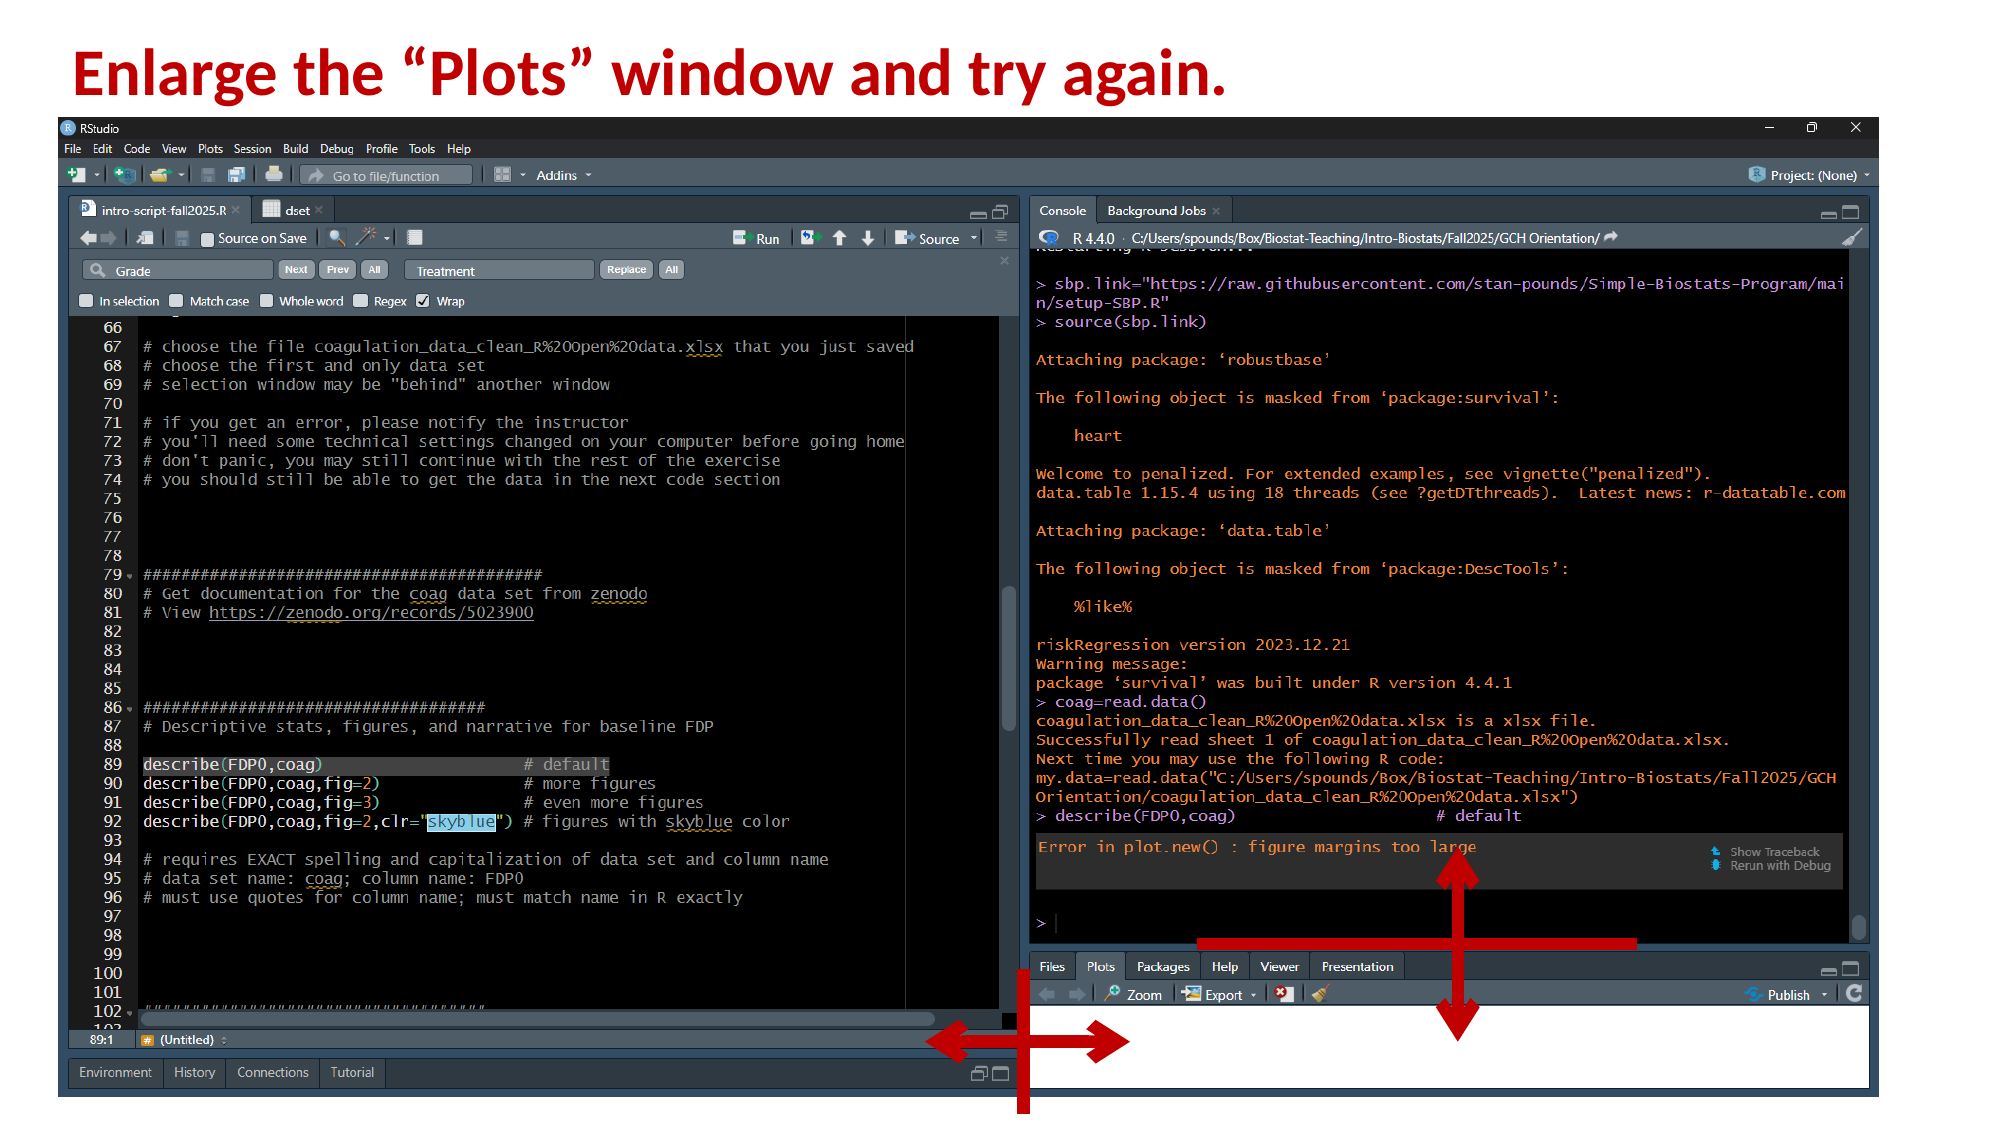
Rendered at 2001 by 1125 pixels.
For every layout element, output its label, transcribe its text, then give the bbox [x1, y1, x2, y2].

picture [58, 117, 1879, 1097]
text_box Enlarge the “Plots” window and try again. [58, 21, 1827, 117]
